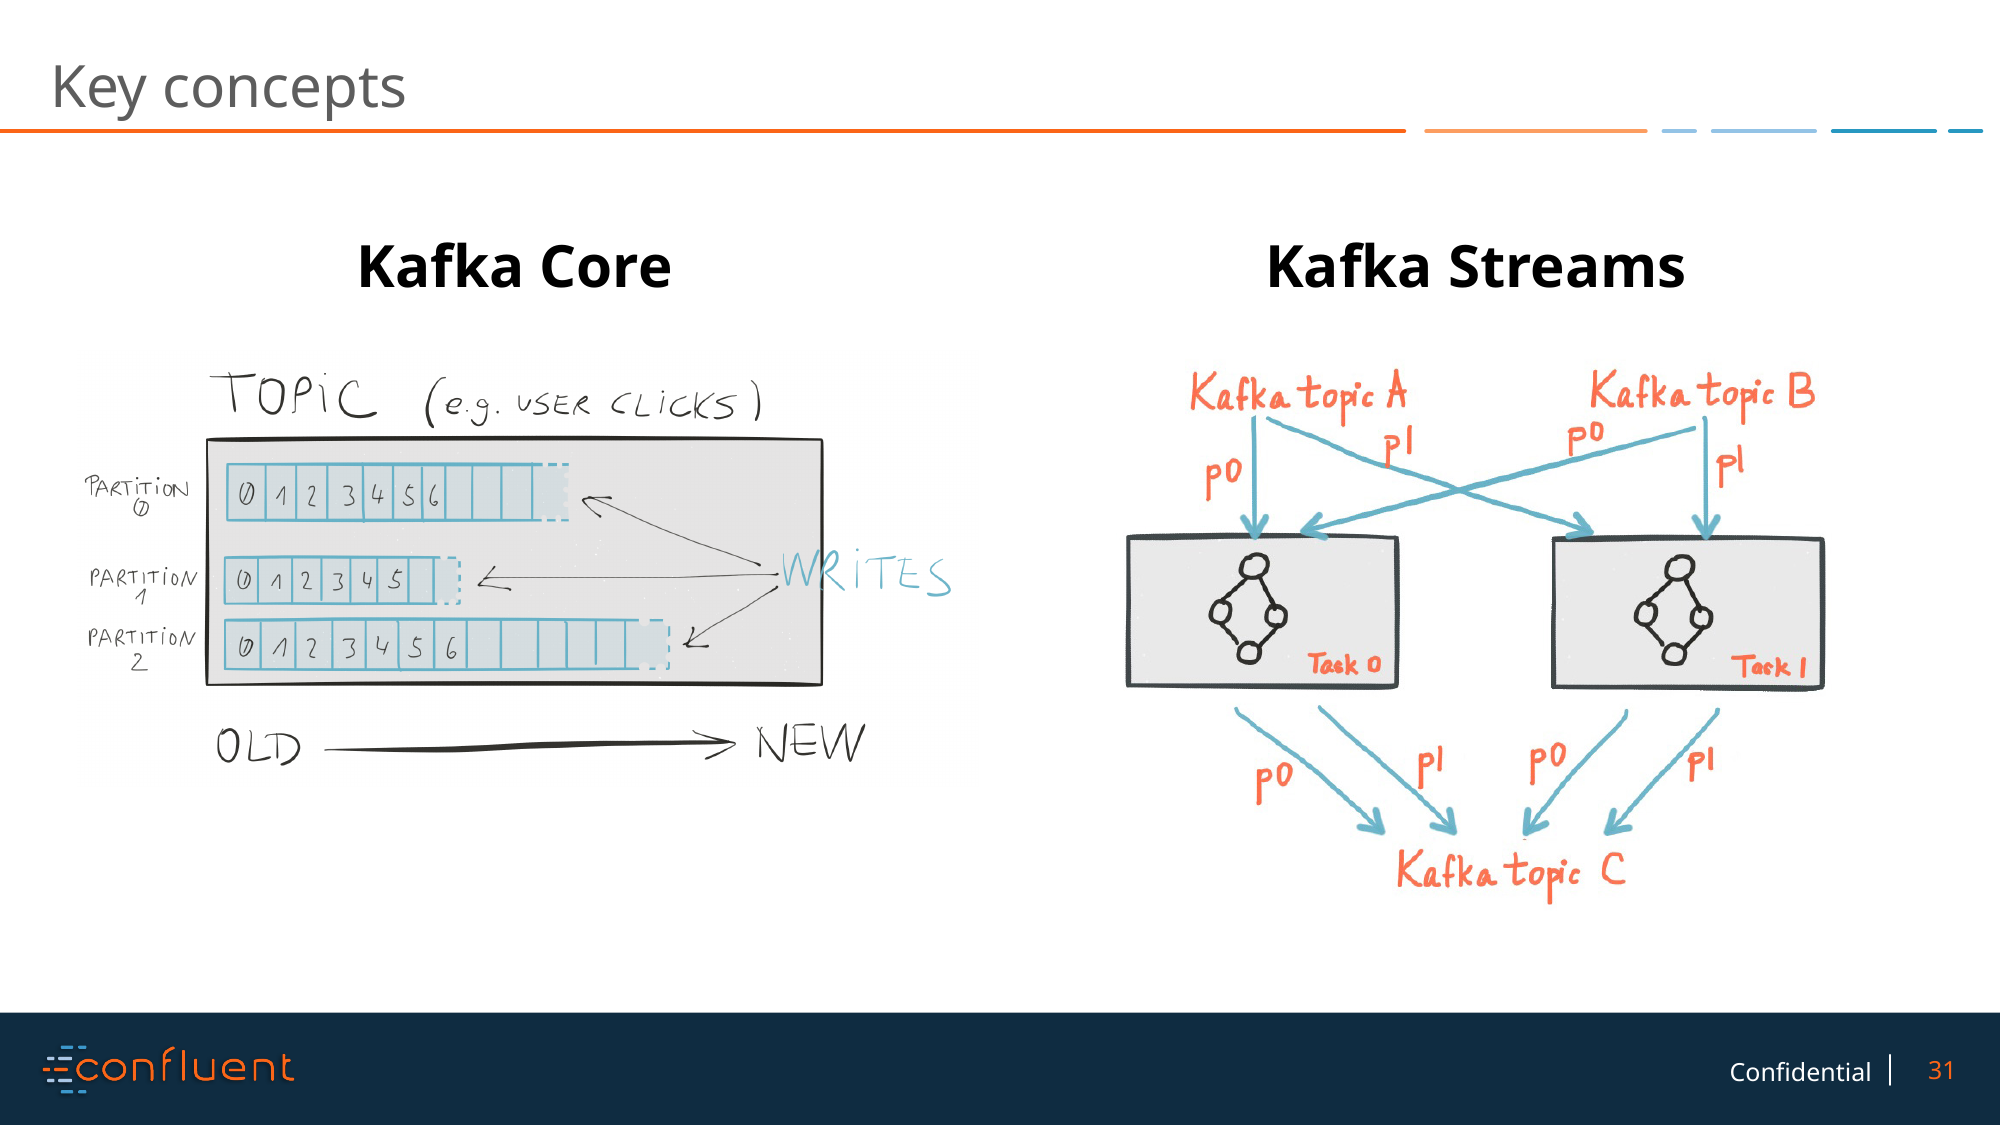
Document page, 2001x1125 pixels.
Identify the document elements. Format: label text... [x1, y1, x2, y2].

text_box Kafka Core [342, 221, 688, 307]
picture [1102, 340, 1850, 917]
text_box Kafka Streams [1250, 221, 1702, 307]
picture [15, 1025, 322, 1114]
title Key concepts [50, 0, 1950, 128]
picture [77, 350, 979, 787]
